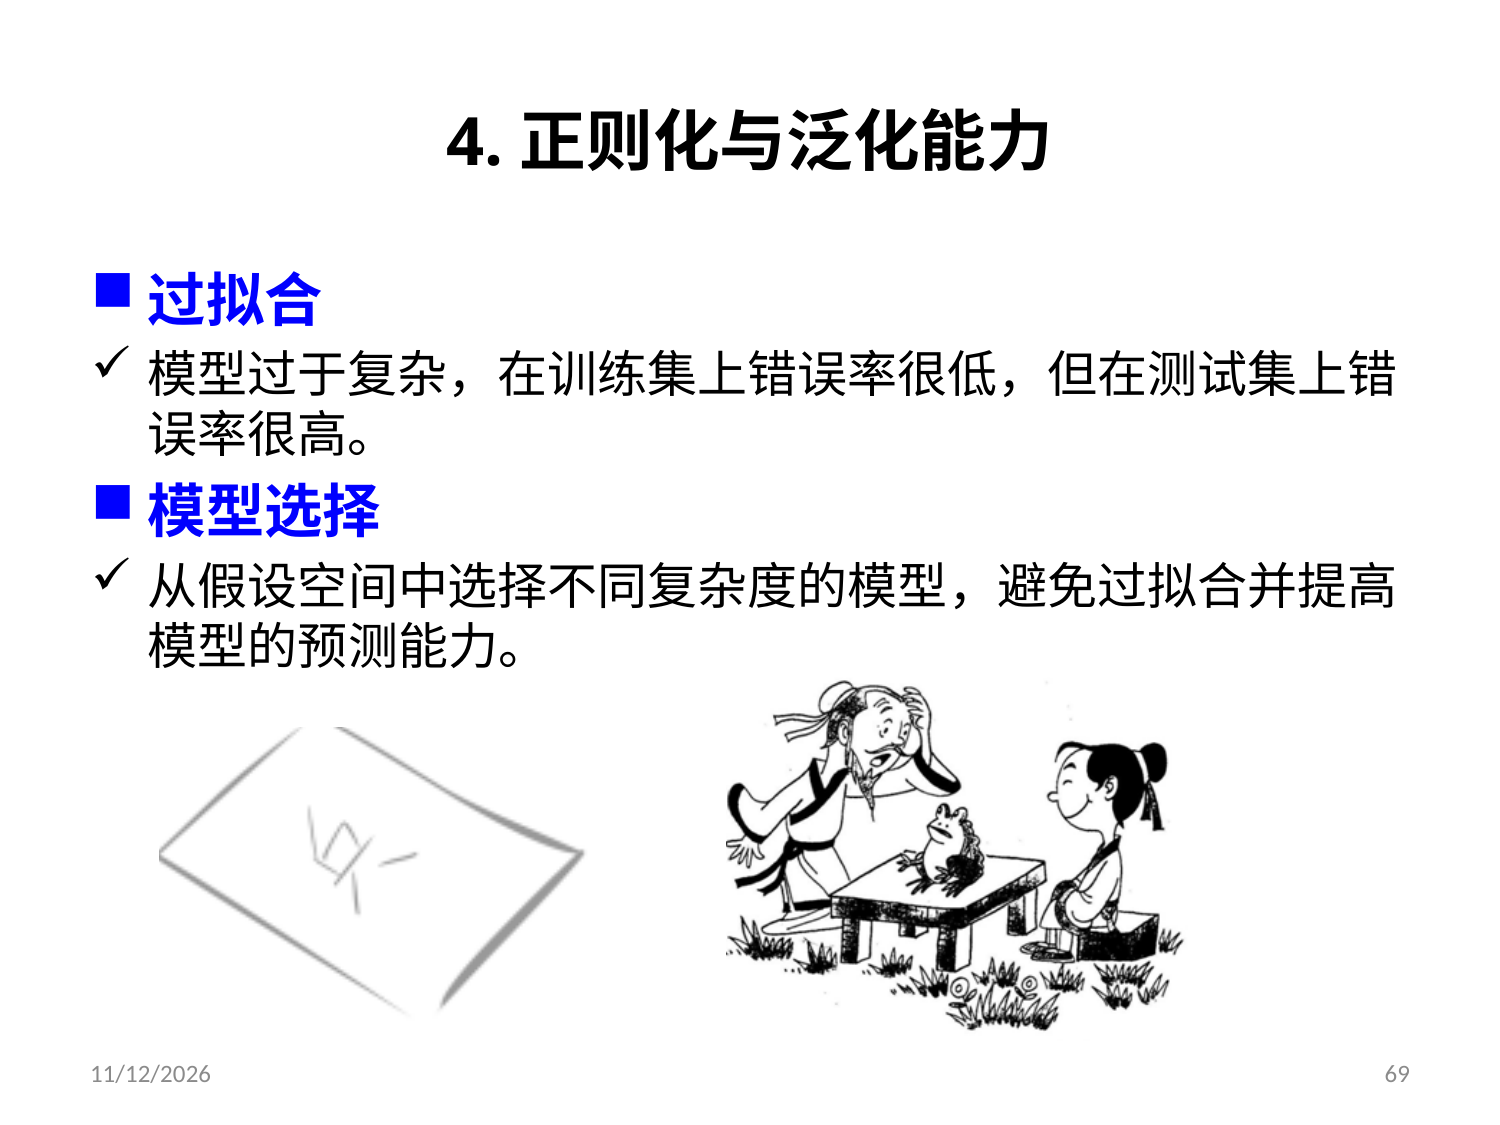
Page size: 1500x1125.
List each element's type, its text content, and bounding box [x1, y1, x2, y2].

list 过拟合 模型过于复杂，在训练集上错误率很低，但在测试集上错误率很高。 模型选择 从假设空间中选择不同复杂度的模型，避免过拟合并提高模型的预测能力。 [76, 255, 1427, 998]
picture [159, 727, 611, 1021]
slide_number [75, 1042, 425, 1103]
slide_number 69 [1074, 1042, 1425, 1103]
title 4.正则化与泛化能力 [75, 45, 1425, 233]
picture [726, 662, 1190, 1042]
